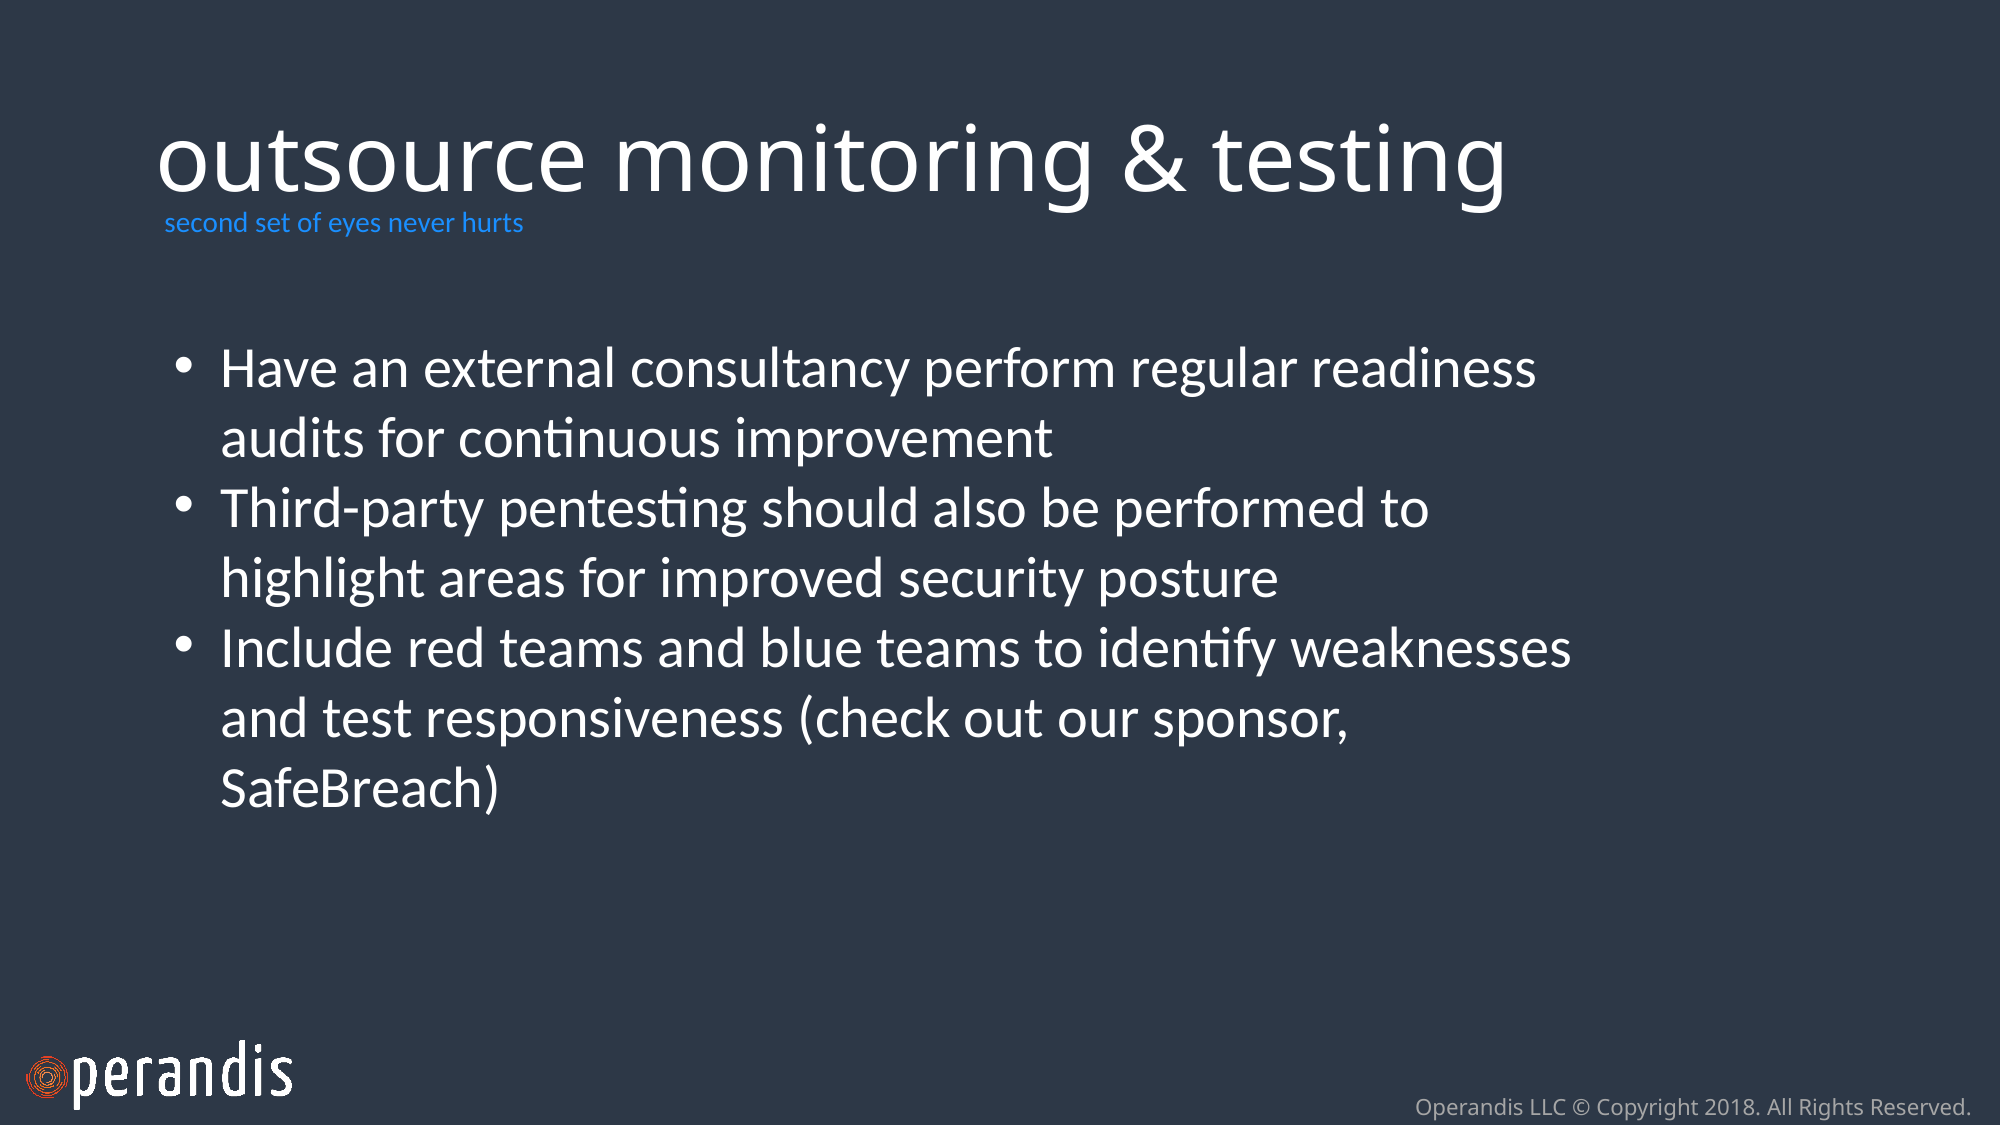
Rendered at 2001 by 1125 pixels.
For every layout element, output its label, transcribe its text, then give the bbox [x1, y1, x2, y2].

title outsource monitoring & testing [140, 104, 1748, 214]
picture [26, 1040, 292, 1110]
list second set of eyes never hurts [149, 203, 1591, 243]
text_box Have an external consultancy perform regular readiness audits for continuous improvement Third-party pentesting should also be performed to highlight areas for improved security posture Include red teams and blue teams to identify weaknesses and test responsiveness (check out our sponsor, SafeBreach) [159, 321, 1630, 827]
